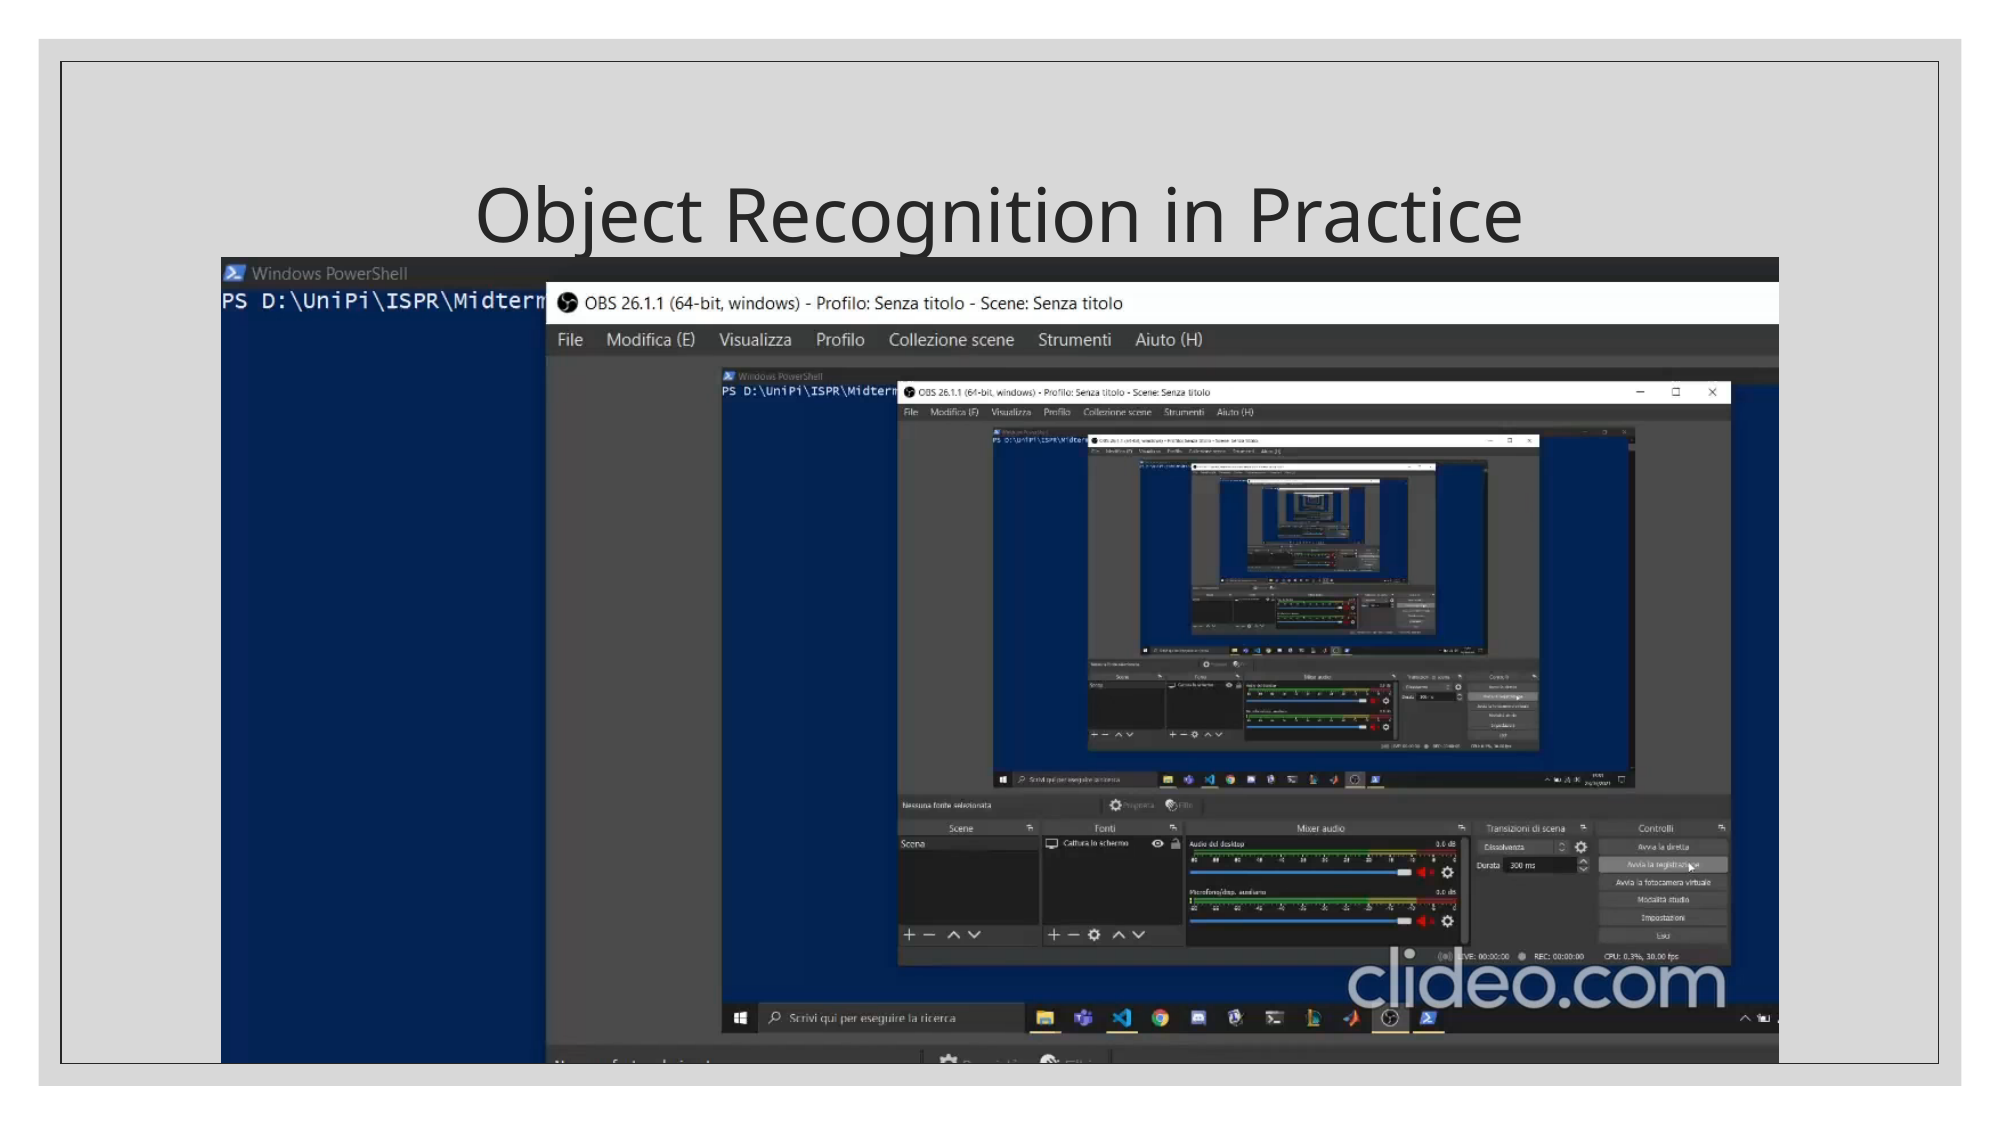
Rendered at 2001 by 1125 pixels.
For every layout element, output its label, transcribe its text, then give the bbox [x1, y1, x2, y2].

title Object Recognition in Practice [174, 105, 1825, 331]
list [221, 256, 1779, 1064]
